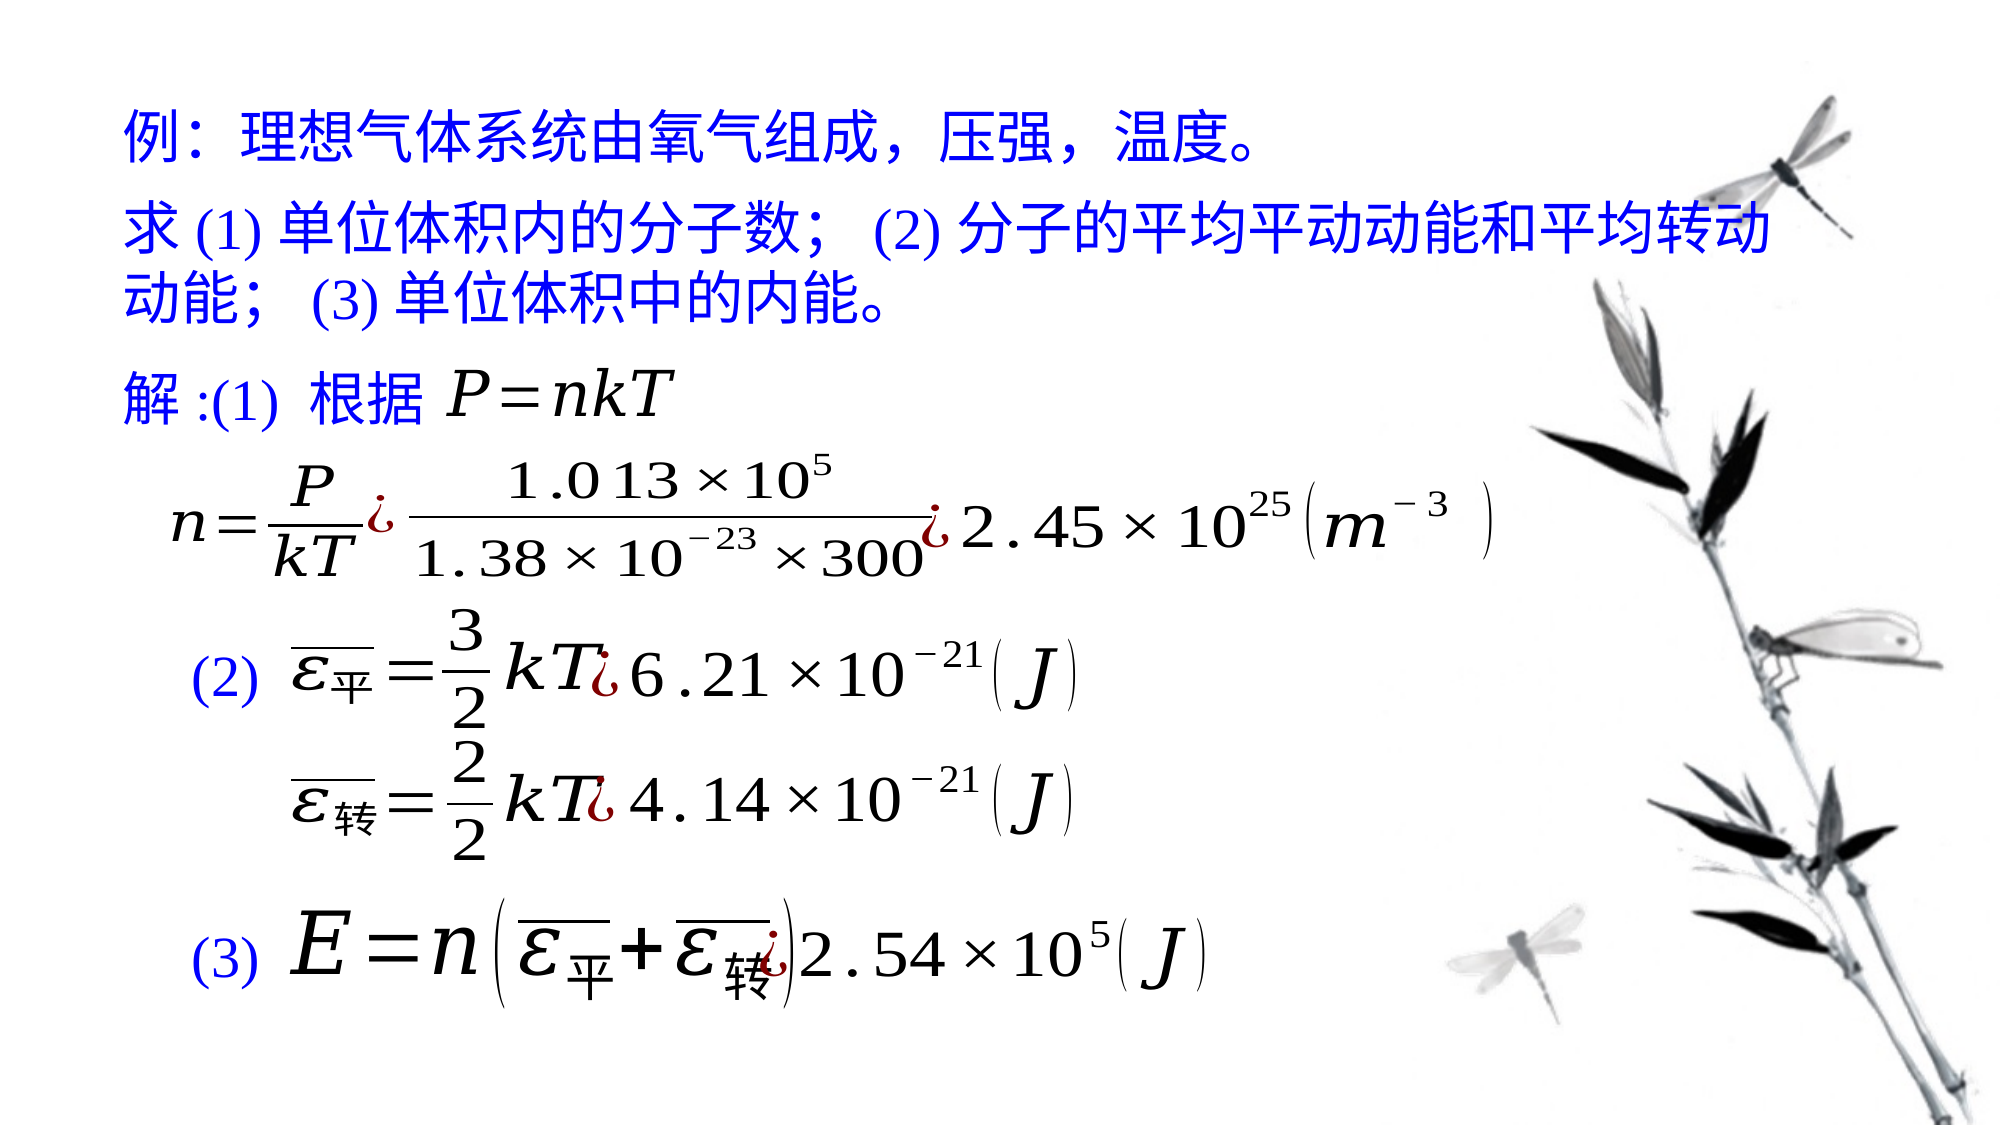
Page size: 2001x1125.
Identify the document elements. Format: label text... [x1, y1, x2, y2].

text_box 求(1)单位体积内的分子数；(2)分子的平均平动动能和平均转动动能；(3)单位体积中的内能。 [108, 183, 1803, 339]
text_box 解:(1) 根据 [108, 354, 465, 439]
picture [1376, 61, 2000, 1125]
text_box (3) [176, 911, 367, 997]
text_box (2) [176, 630, 367, 715]
